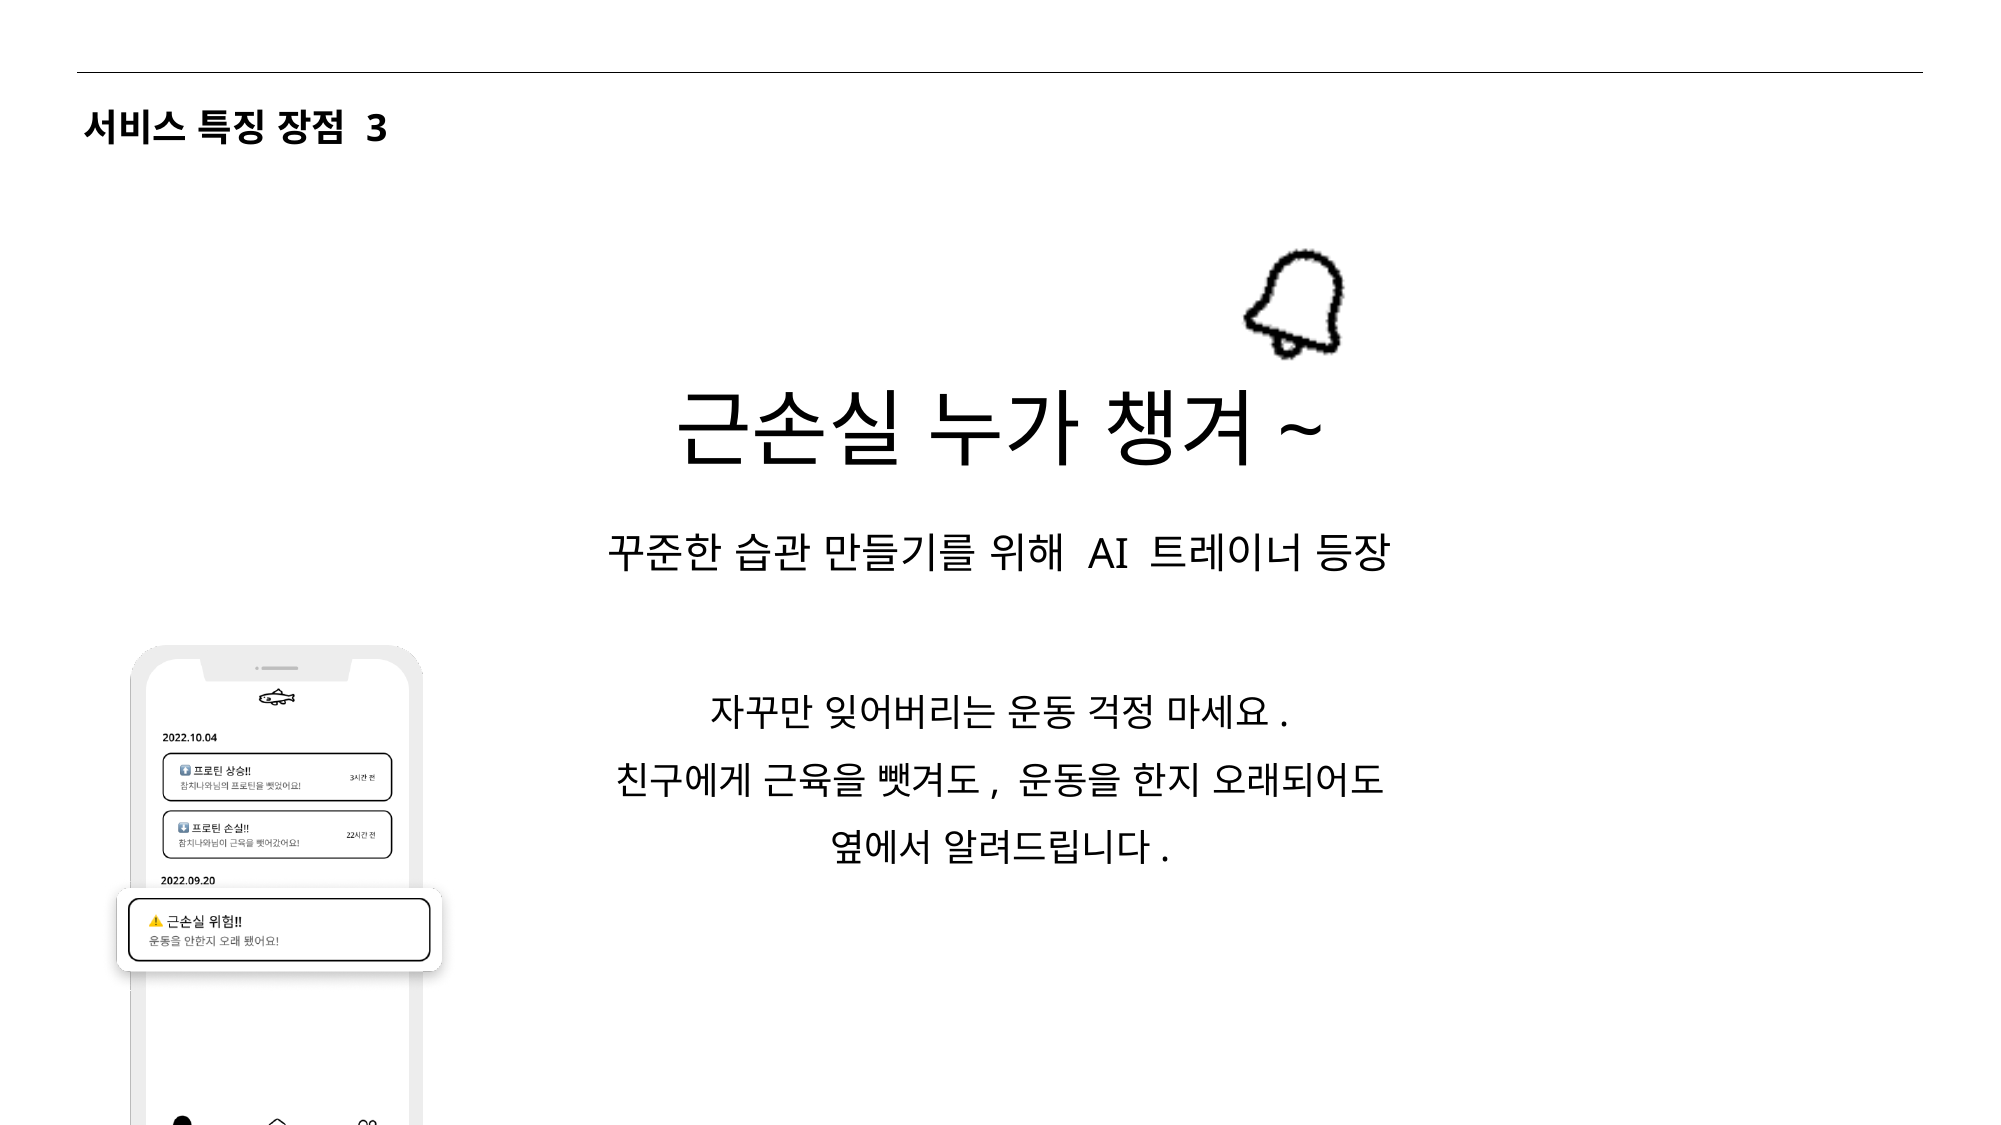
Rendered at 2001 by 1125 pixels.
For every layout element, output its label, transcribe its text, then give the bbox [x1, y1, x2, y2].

text_box 근손실 누가 챙겨~ 꾸준한 습관 만들기를 위해 AI 트레이너 등장 자꾸만 잊어버리는 운동 걱정 마세요. 친구에게 근육을 뺏겨도, 운동을 한지 오래되어도 옆에서 알려드립니다. [336, 369, 1663, 877]
picture [101, 645, 457, 1125]
picture [1214, 220, 1385, 391]
text_box 서비스 특징 장점 3 [69, 101, 605, 157]
